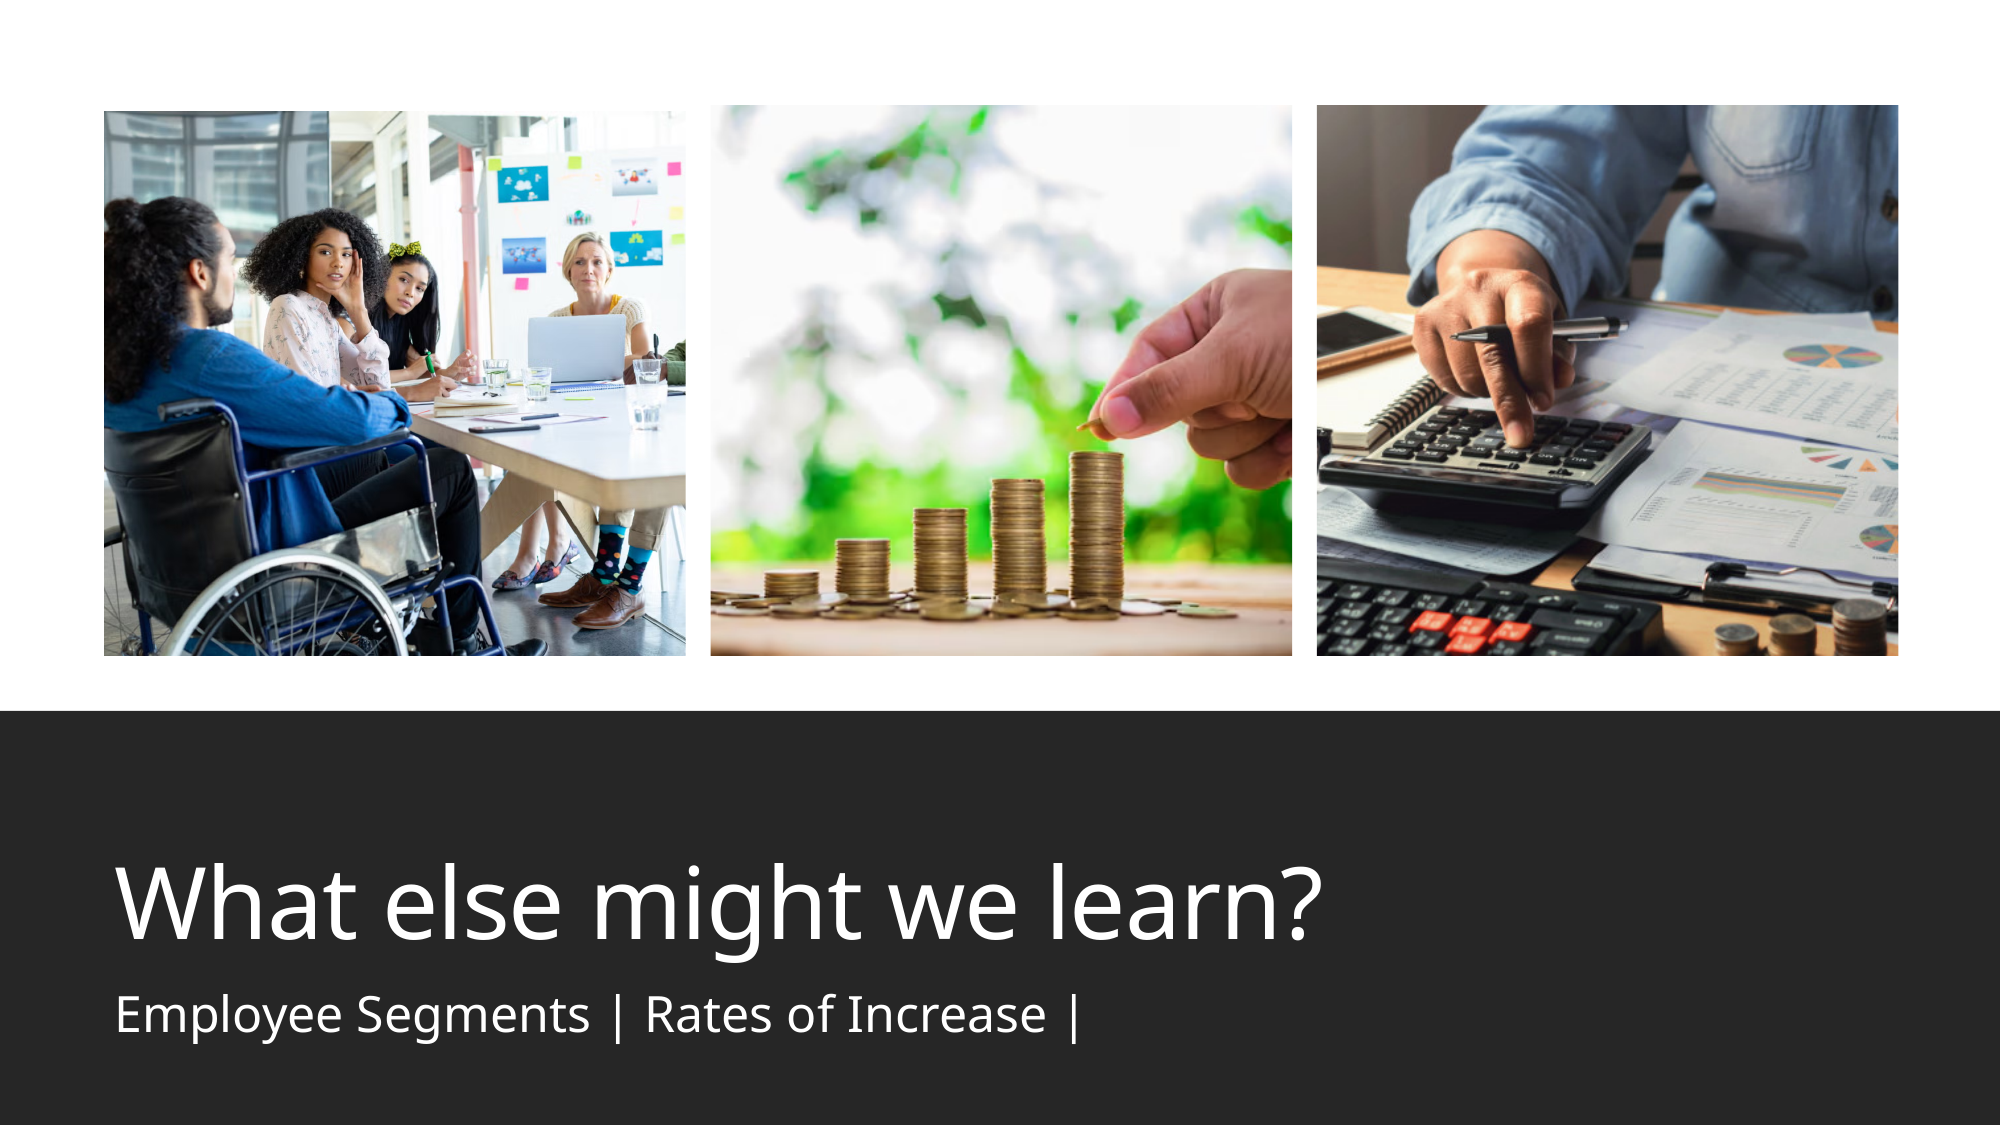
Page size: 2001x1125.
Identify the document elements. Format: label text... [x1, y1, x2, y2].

picture [103, 104, 687, 656]
picture [710, 104, 1293, 656]
picture [1316, 104, 1899, 656]
subtitle Employee Segments | Rates of Increase | [99, 975, 1750, 1089]
title What else might we learn? [99, 756, 1901, 969]
